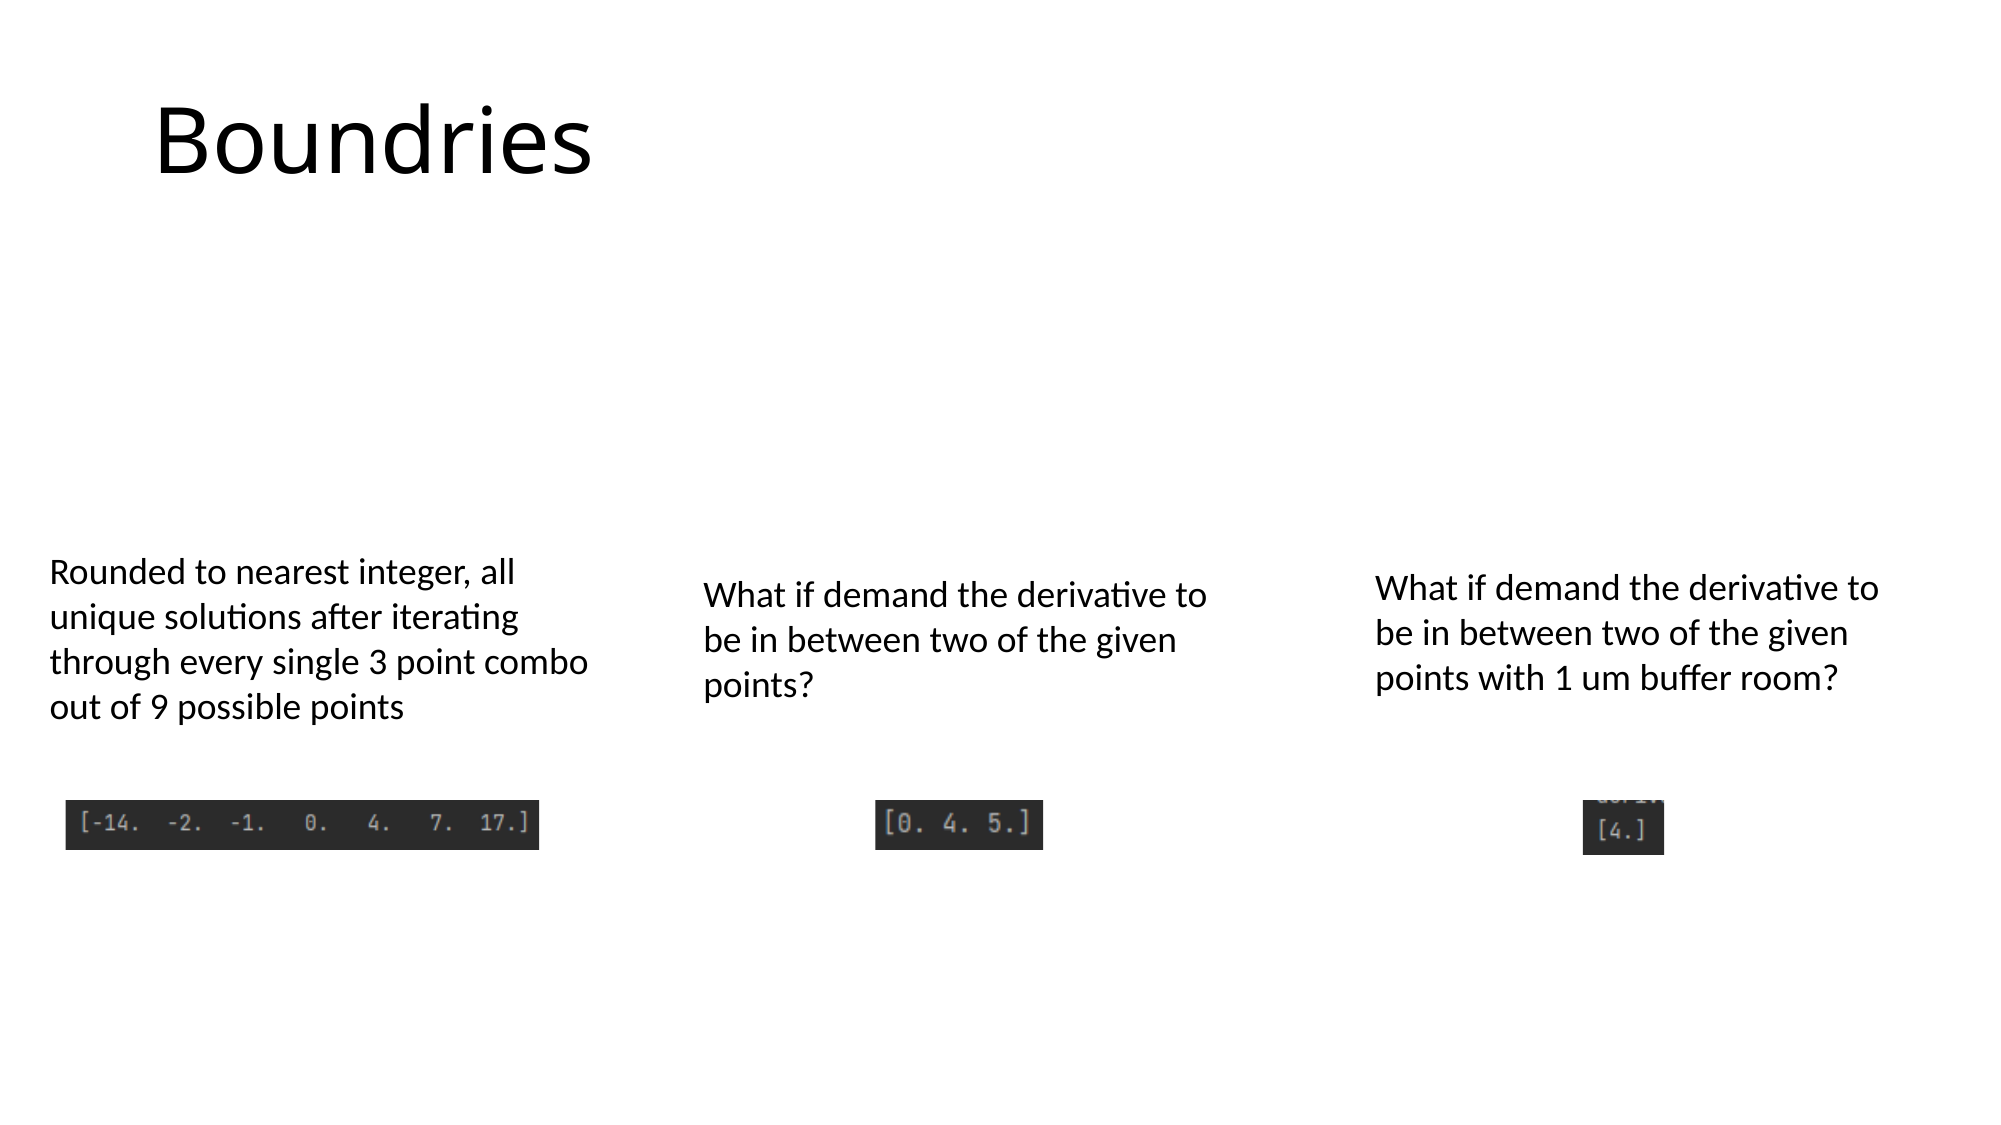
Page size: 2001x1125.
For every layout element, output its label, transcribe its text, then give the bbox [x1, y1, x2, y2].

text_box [65, 800, 540, 850]
text_box What if demand the derivative to be in between two of the given points? [688, 562, 1247, 712]
text_box What if demand the derivative to be in between two of the given points with 1 um buffer room? [1360, 555, 1919, 706]
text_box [875, 800, 1044, 850]
text_box Rounded to nearest integer, all unique solutions after iterating through every single 3 point combo out of 9 possible points [34, 539, 626, 735]
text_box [1582, 800, 1665, 855]
title Boundries [137, 59, 1863, 228]
